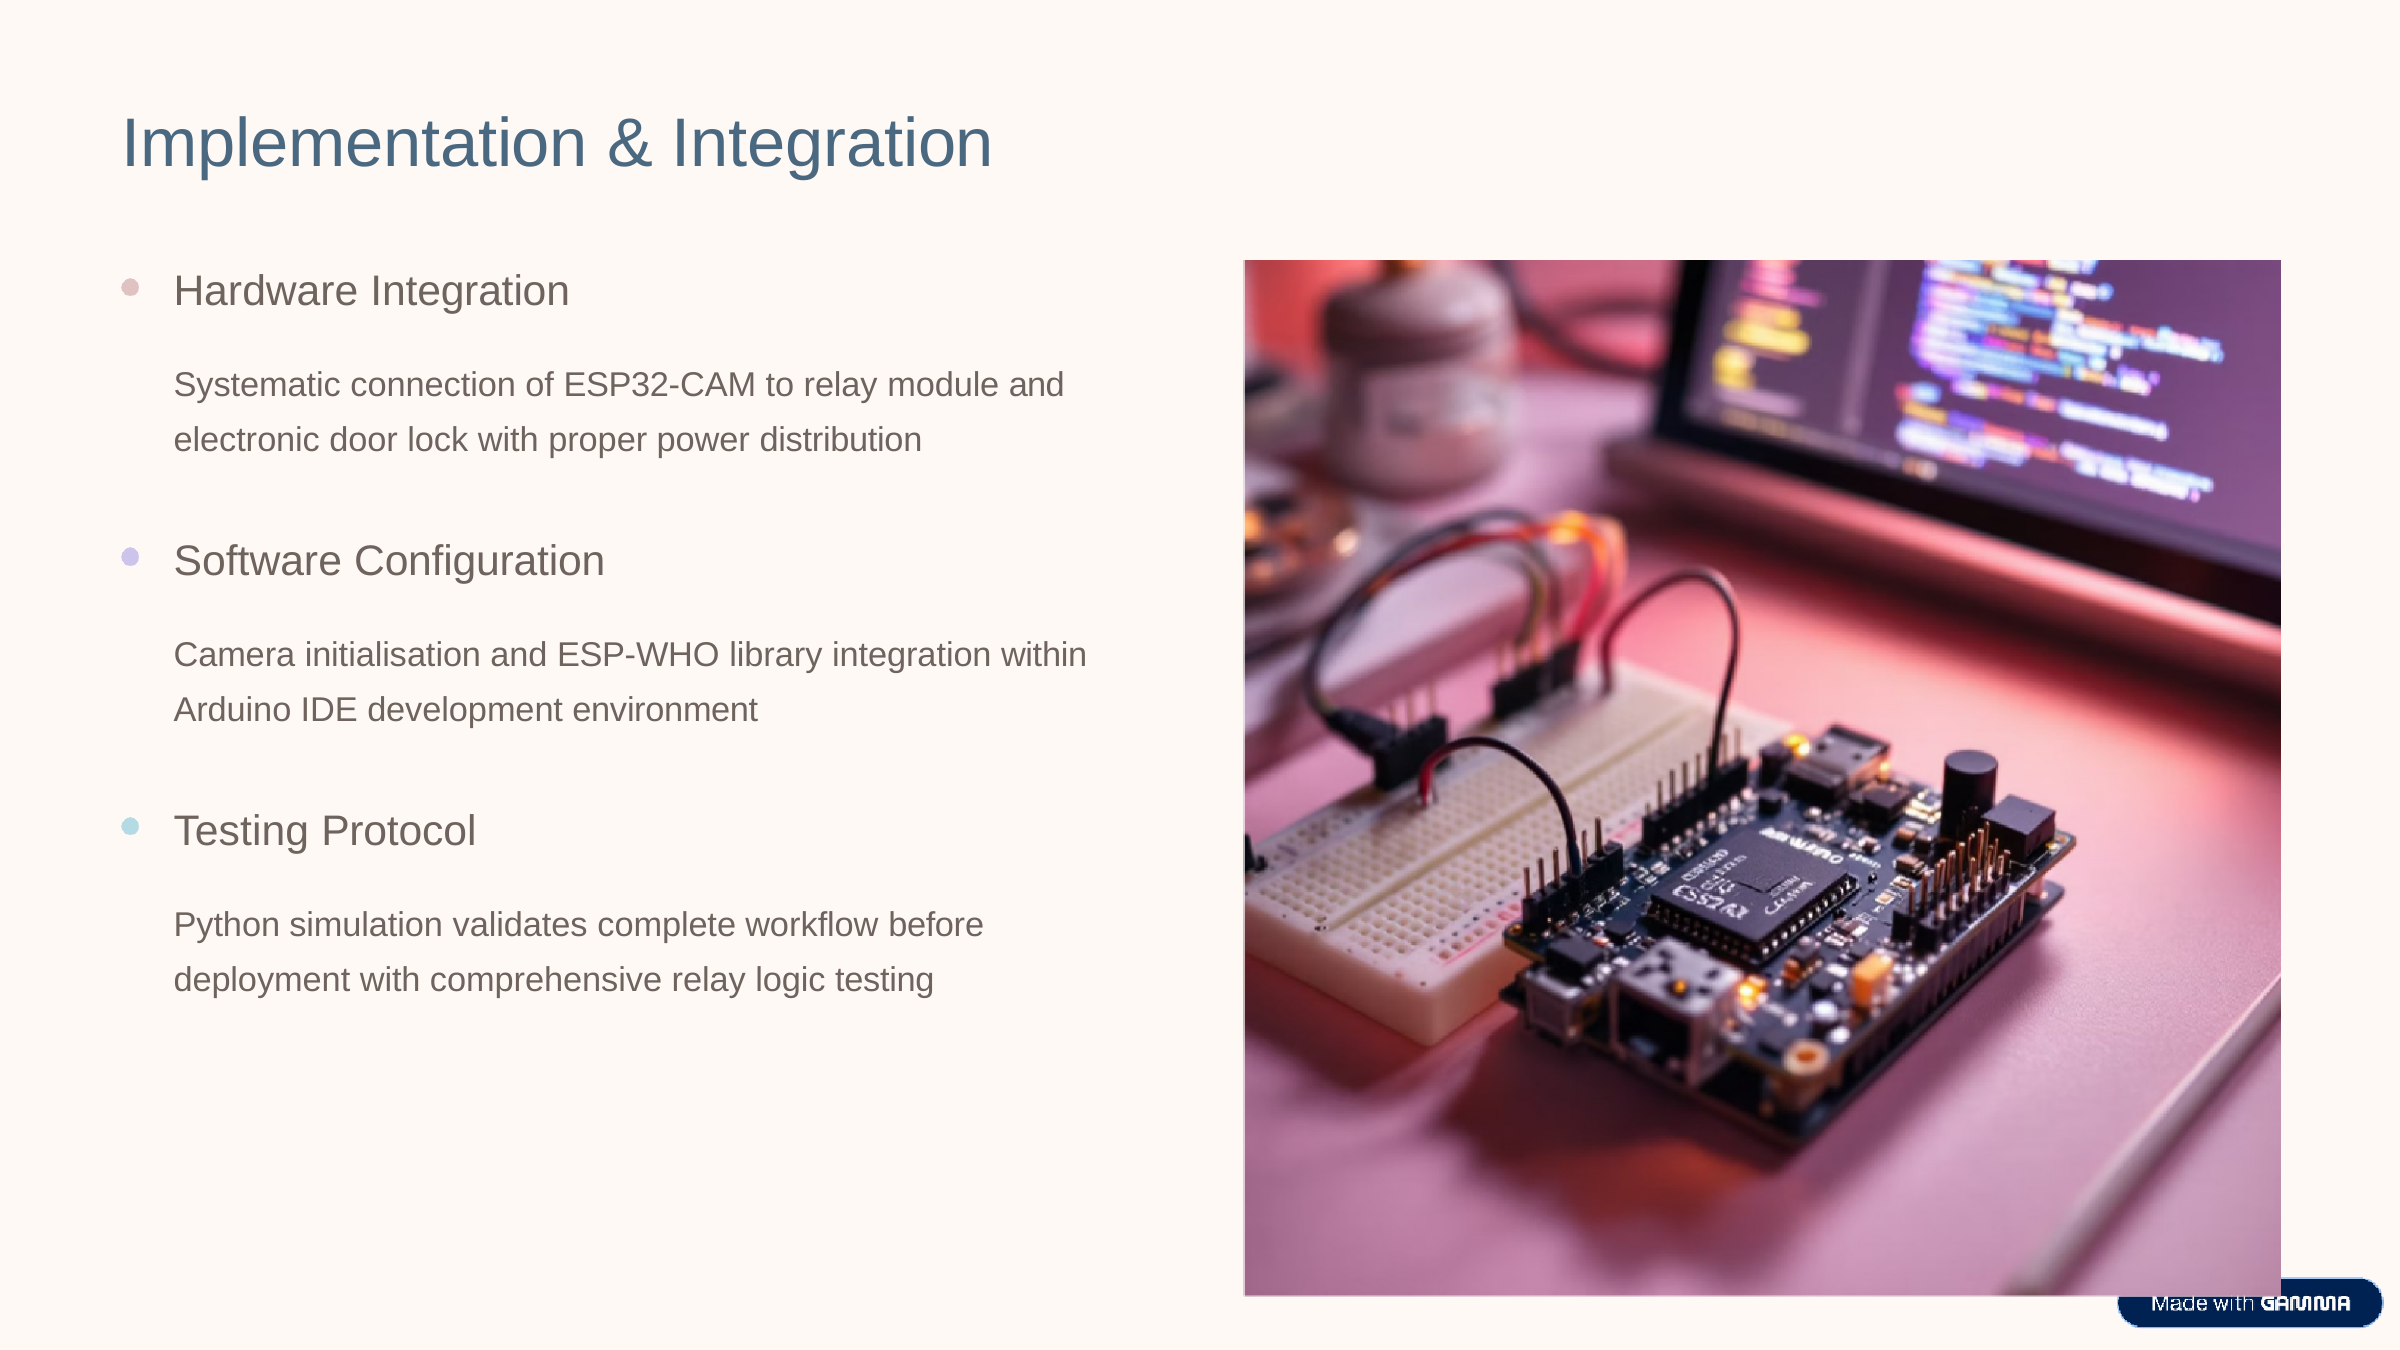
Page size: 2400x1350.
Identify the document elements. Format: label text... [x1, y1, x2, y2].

text_box Hardware Integration Systematic connection of ESP32-CAM to relay module and electronic door lock with proper power distribution Software Configuration Camera initialisation and ESP-WHO library integration within Arduino IDE development environment Testing Protocol Python simulation validates complete workflow before deployment with comprehensive relay logic testing [171, 260, 1096, 999]
picture [121, 278, 139, 297]
picture [1243, 259, 2389, 1339]
picture [121, 817, 139, 835]
picture [121, 547, 139, 566]
title Implementation & Integration [119, 95, 2281, 324]
